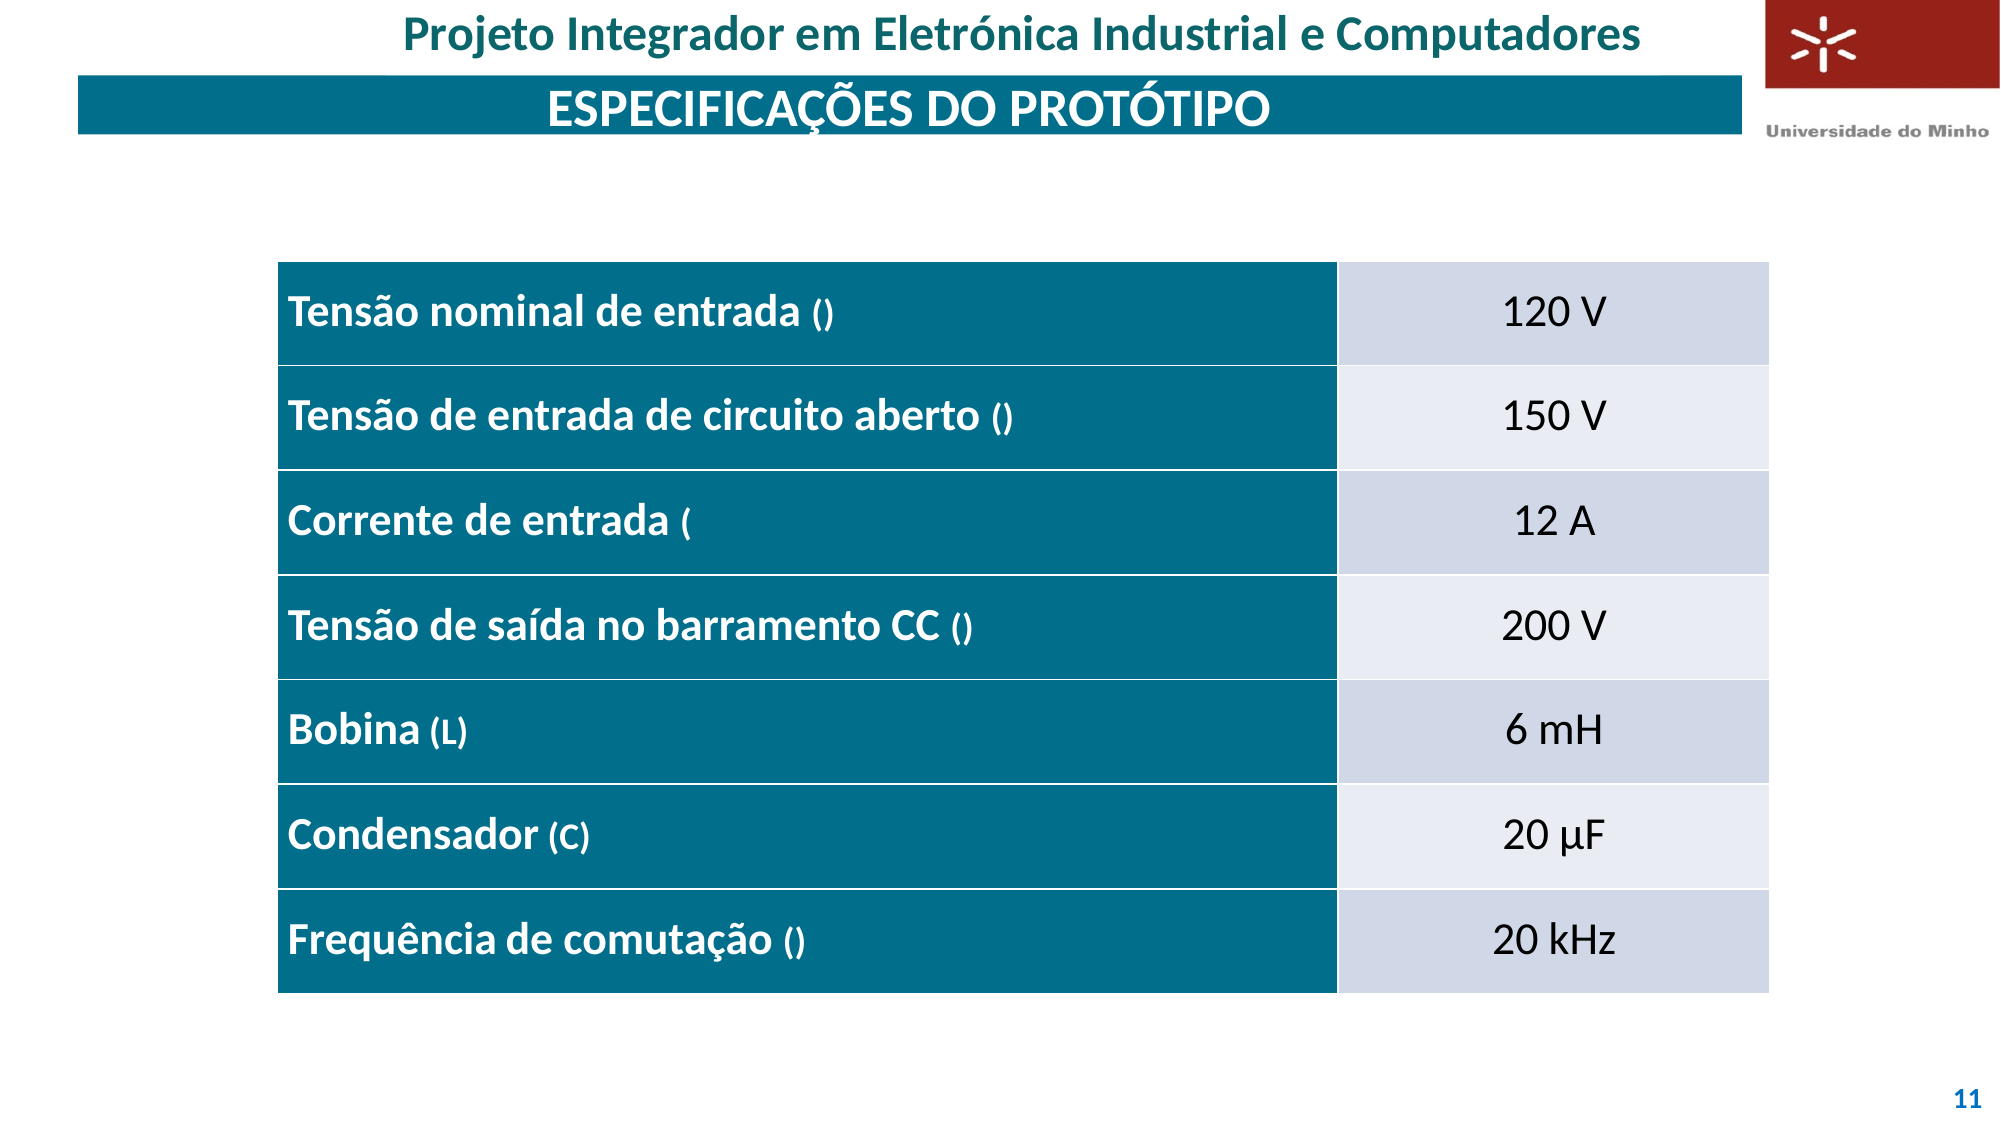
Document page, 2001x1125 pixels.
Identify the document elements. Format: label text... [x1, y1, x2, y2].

picture [1765, 0, 2000, 138]
title Especificações do Protótipo [78, 75, 1742, 135]
text_box Projeto Integrador em Eletrónica Industrial e Computadores [385, 11, 1661, 76]
text_box [78, 263, 1742, 1106]
